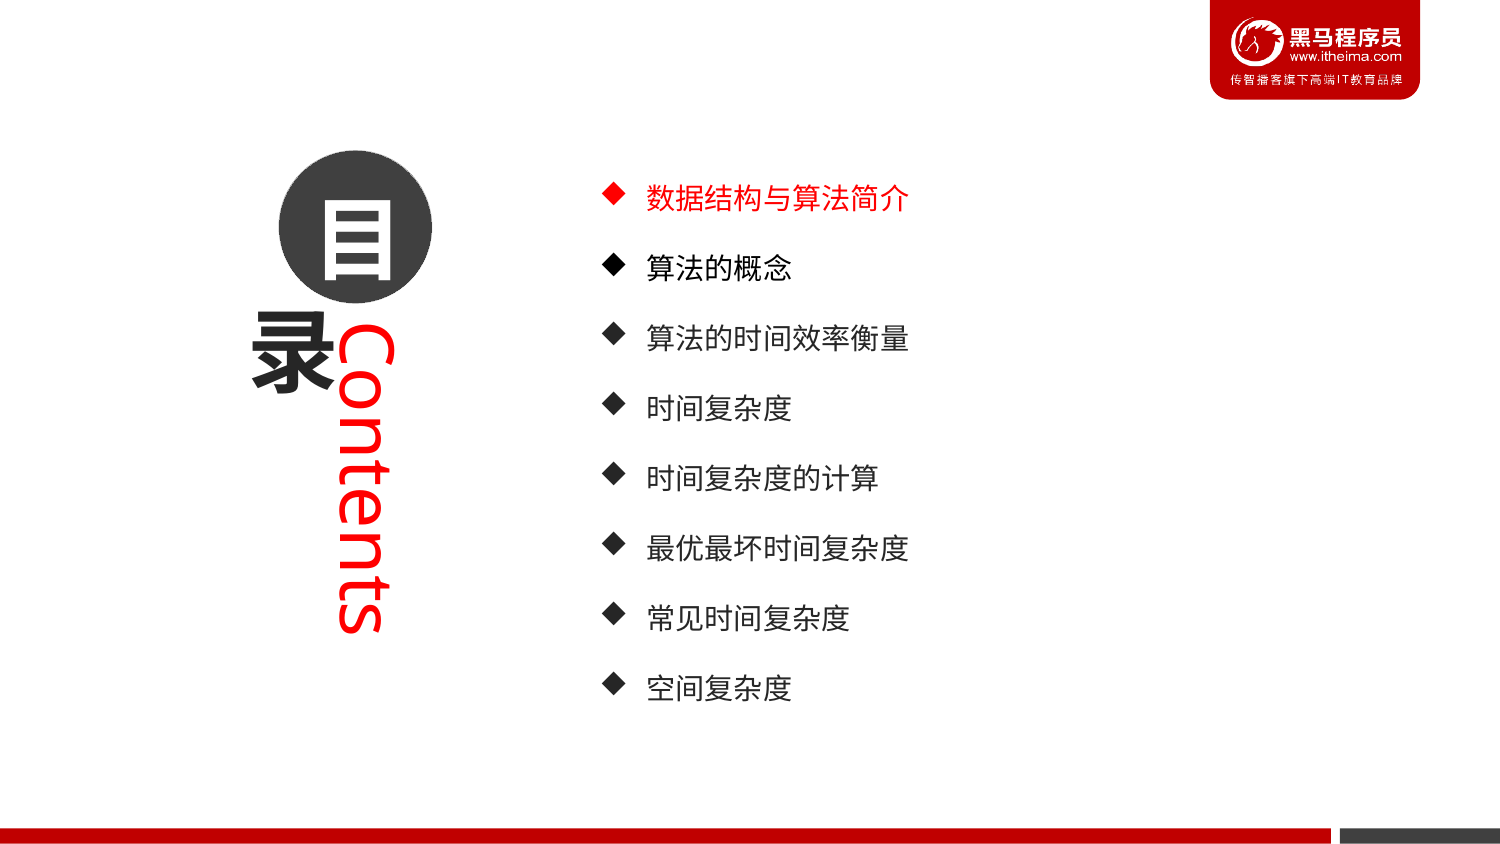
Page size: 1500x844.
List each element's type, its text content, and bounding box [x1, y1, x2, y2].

text_box 数据结构与算法简介 算法的概念 算法的时间效率衡量 时间复杂度 时间复杂度的计算 最优最坏时间复杂度 常见时间复杂度 空间复杂度 [584, 138, 1294, 713]
text_box 目 [278, 150, 433, 304]
text_box Contents [321, 314, 427, 749]
text_box 录 [218, 288, 339, 410]
picture [1212, 8, 1421, 94]
